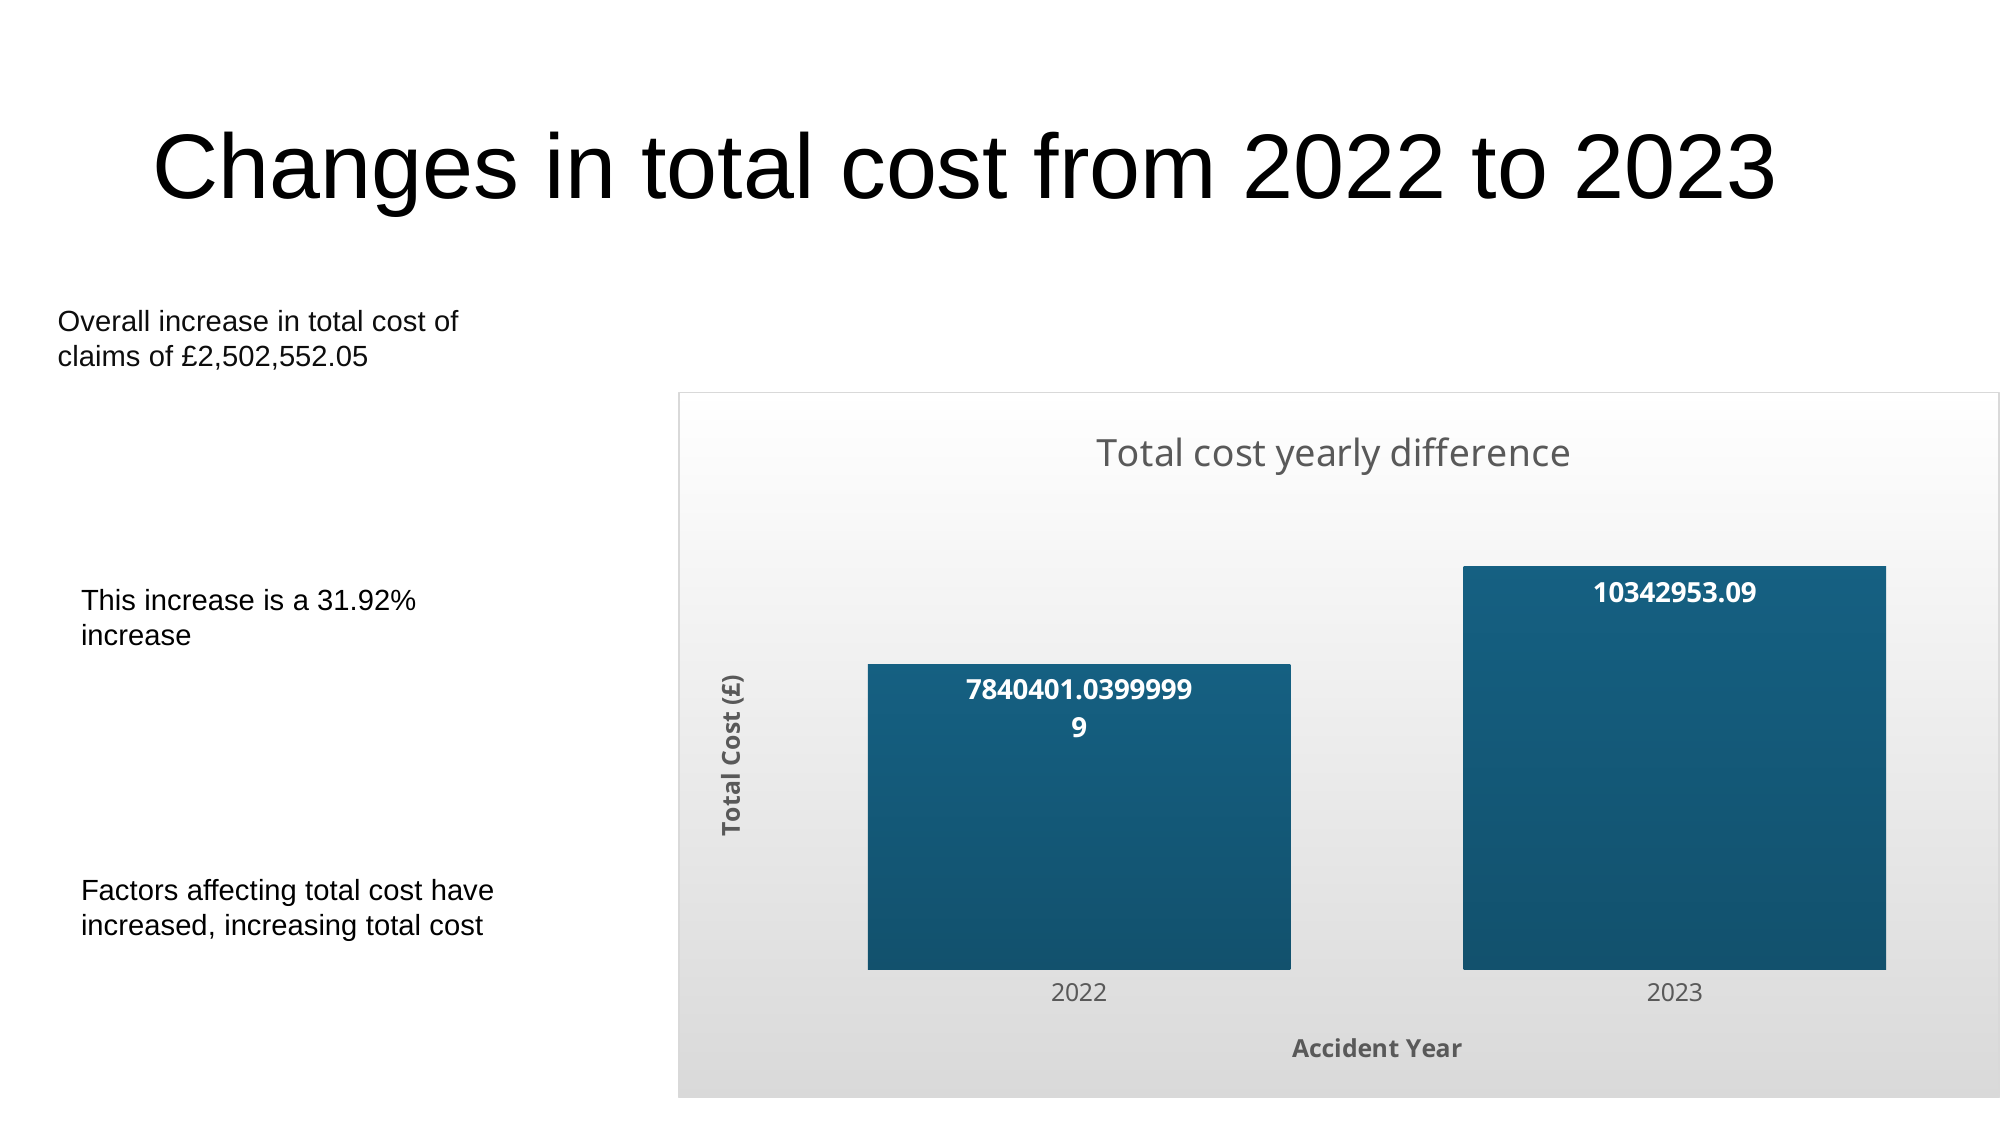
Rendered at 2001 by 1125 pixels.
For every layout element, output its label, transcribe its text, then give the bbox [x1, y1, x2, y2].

text_box Factors affecting total cost have increased, increasing total cost [66, 863, 511, 949]
title Changes in total cost from 2022 to 2023 [137, 59, 1863, 278]
text_box This increase is a 31.92% increase [66, 573, 511, 659]
text_box Overall increase in total cost of claims of £2,502,552.05 [42, 224, 544, 380]
chart [677, 391, 2000, 1099]
